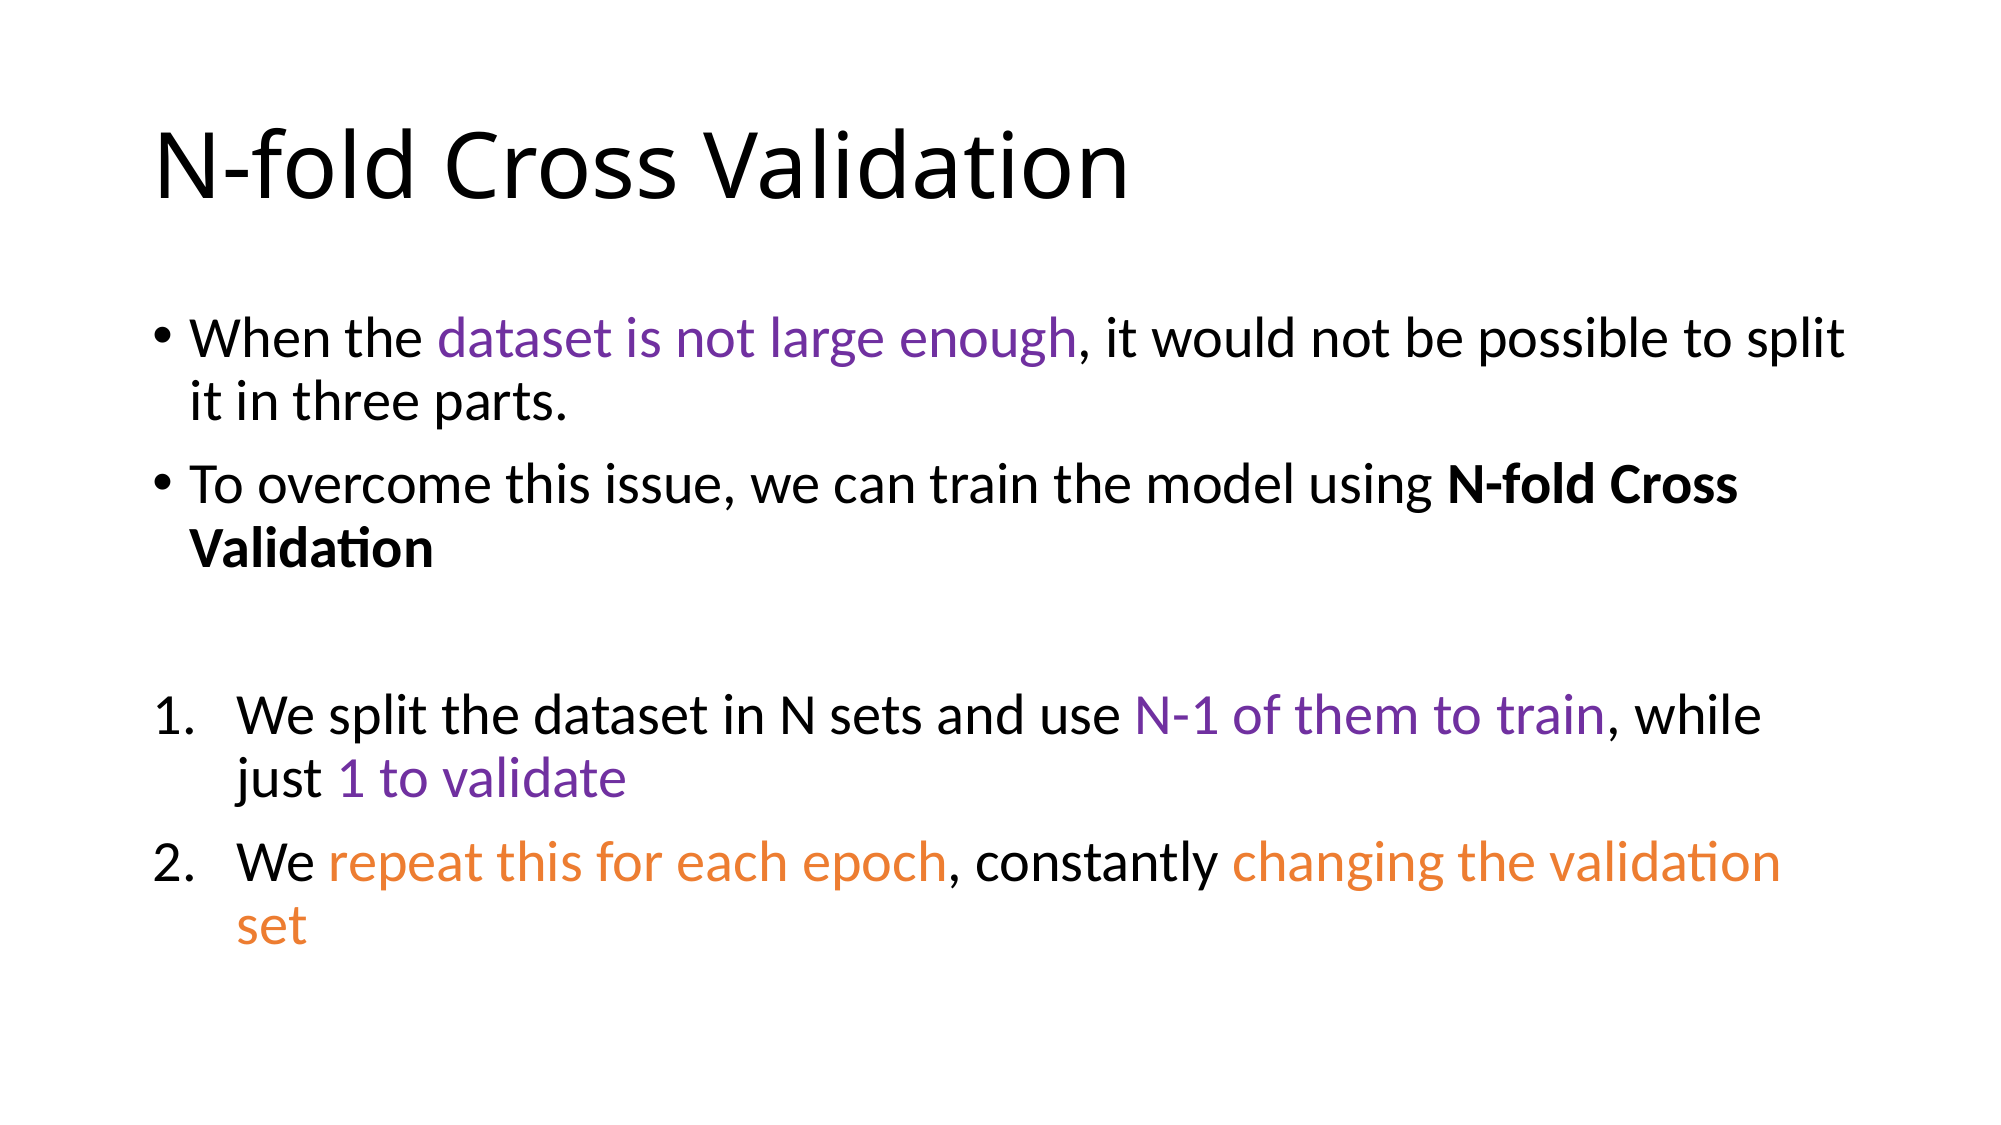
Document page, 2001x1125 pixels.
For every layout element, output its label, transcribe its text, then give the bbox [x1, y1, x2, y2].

title N-fold Cross Validation [137, 59, 1863, 278]
list When the dataset is not large enough, it would not be possible to split it in three parts. To overcome this issue, we can train the model using N-fold Cross Validation We split the dataset in N sets and use N-1 of them to train, while just 1 to validate We repeat this for each epoch, constantly changing the validation set [137, 299, 1863, 1014]
